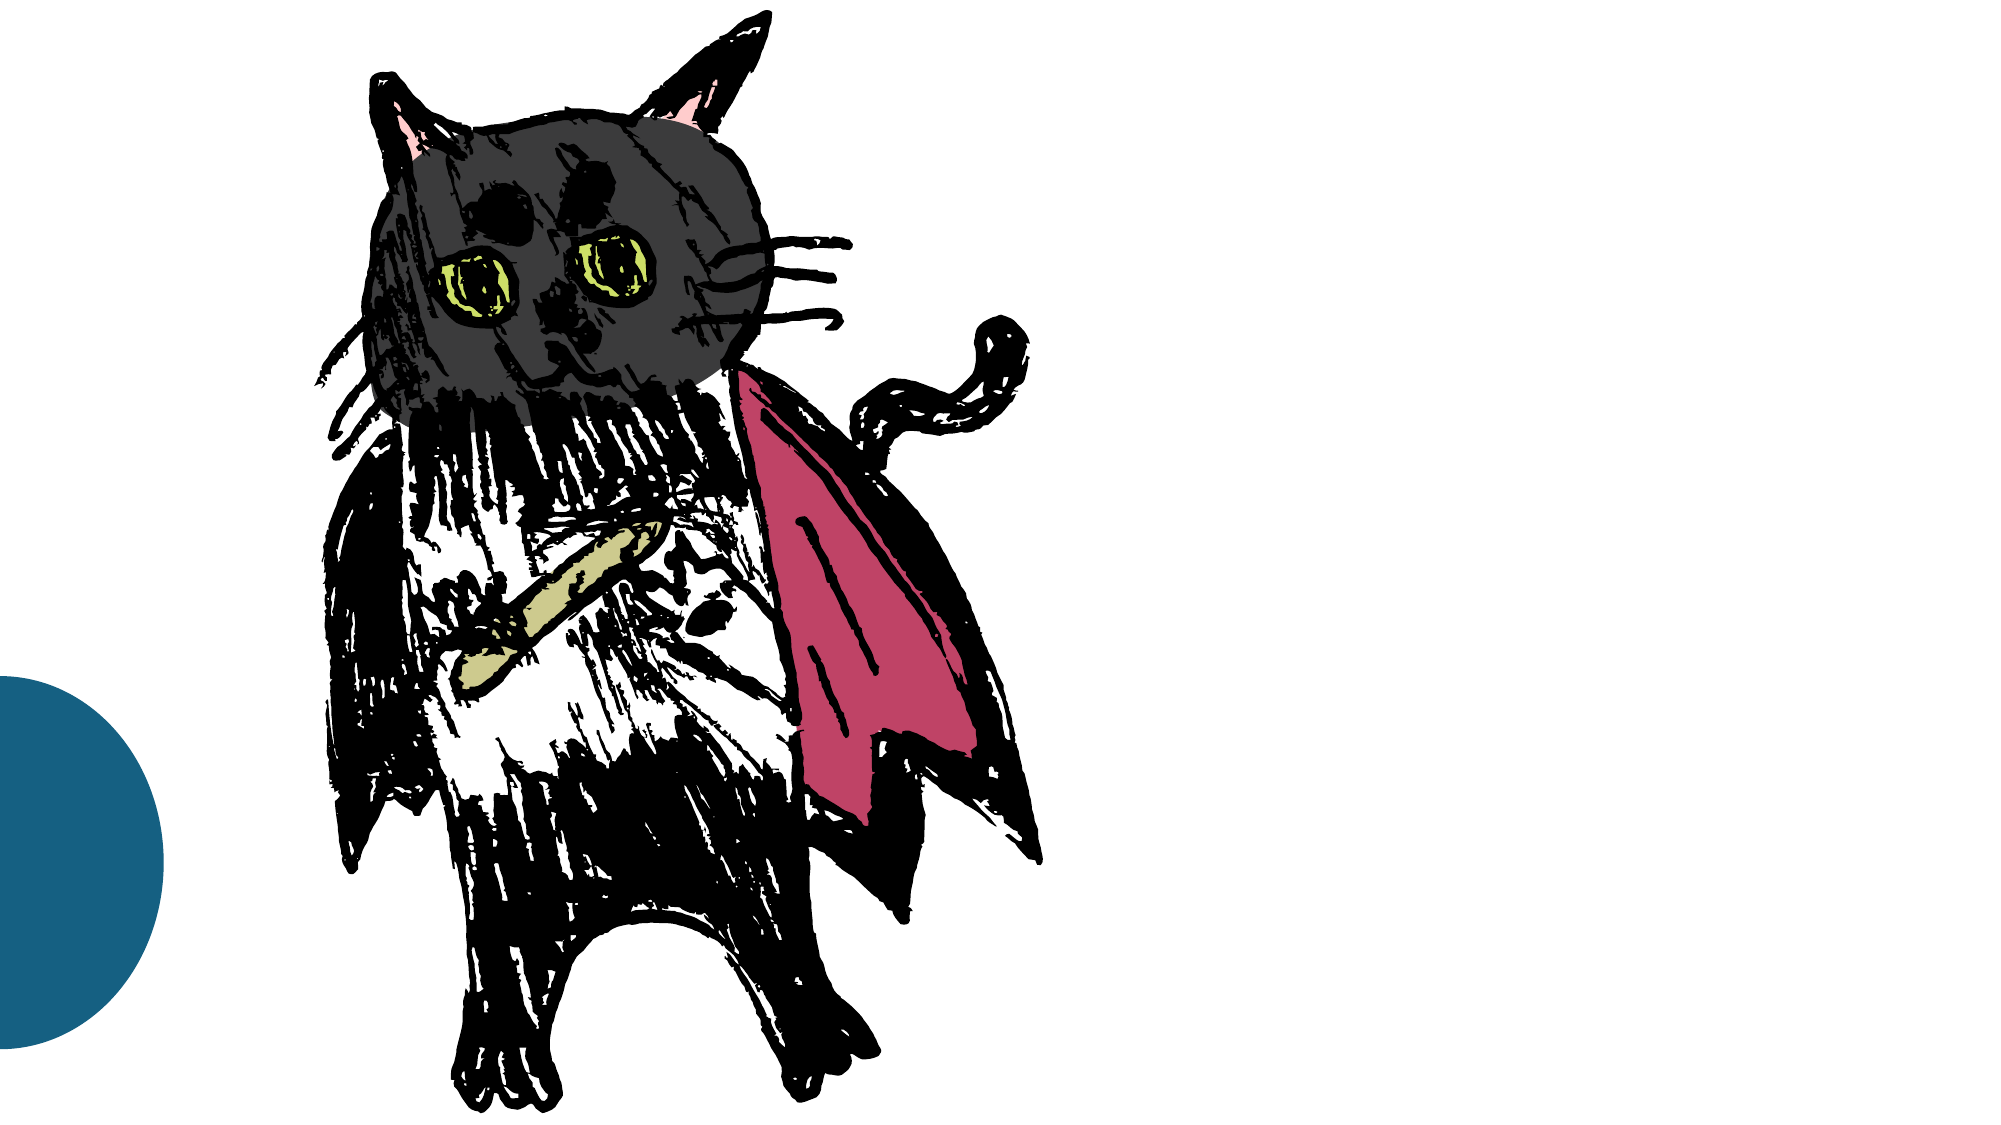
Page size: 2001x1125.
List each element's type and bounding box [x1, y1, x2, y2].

text_box [739, 371, 976, 757]
text_box [377, 331, 391, 354]
text_box [384, 251, 397, 289]
text_box [631, 240, 646, 281]
text_box [633, 532, 649, 556]
text_box [371, 278, 383, 308]
text_box [380, 358, 396, 389]
text_box [757, 474, 881, 825]
text_box [394, 103, 400, 111]
text_box [807, 645, 850, 739]
text_box [685, 590, 737, 638]
text_box [551, 374, 638, 410]
text_box [391, 397, 397, 408]
text_box [795, 516, 880, 676]
text_box [394, 231, 532, 429]
text_box [657, 522, 661, 533]
text_box [369, 384, 377, 402]
text_box [413, 115, 760, 398]
text_box [646, 522, 656, 529]
text_box [581, 399, 590, 418]
text_box [494, 296, 503, 313]
text_box [459, 647, 517, 689]
text_box [675, 95, 701, 124]
text_box [0, 674, 166, 1051]
text_box [532, 218, 657, 373]
text_box [494, 261, 509, 302]
text_box [380, 408, 392, 420]
text_box [380, 177, 413, 244]
text_box [760, 407, 947, 659]
text_box [470, 410, 475, 435]
text_box [314, 9, 1043, 1114]
text_box [702, 282, 761, 315]
text_box [372, 343, 376, 366]
text_box [534, 142, 617, 256]
text_box [581, 295, 588, 302]
text_box [710, 253, 765, 283]
text_box [579, 244, 618, 296]
text_box [398, 116, 421, 157]
text_box [442, 265, 482, 317]
text_box [597, 307, 616, 325]
text_box [631, 276, 640, 293]
text_box [524, 529, 634, 637]
text_box [594, 313, 604, 328]
